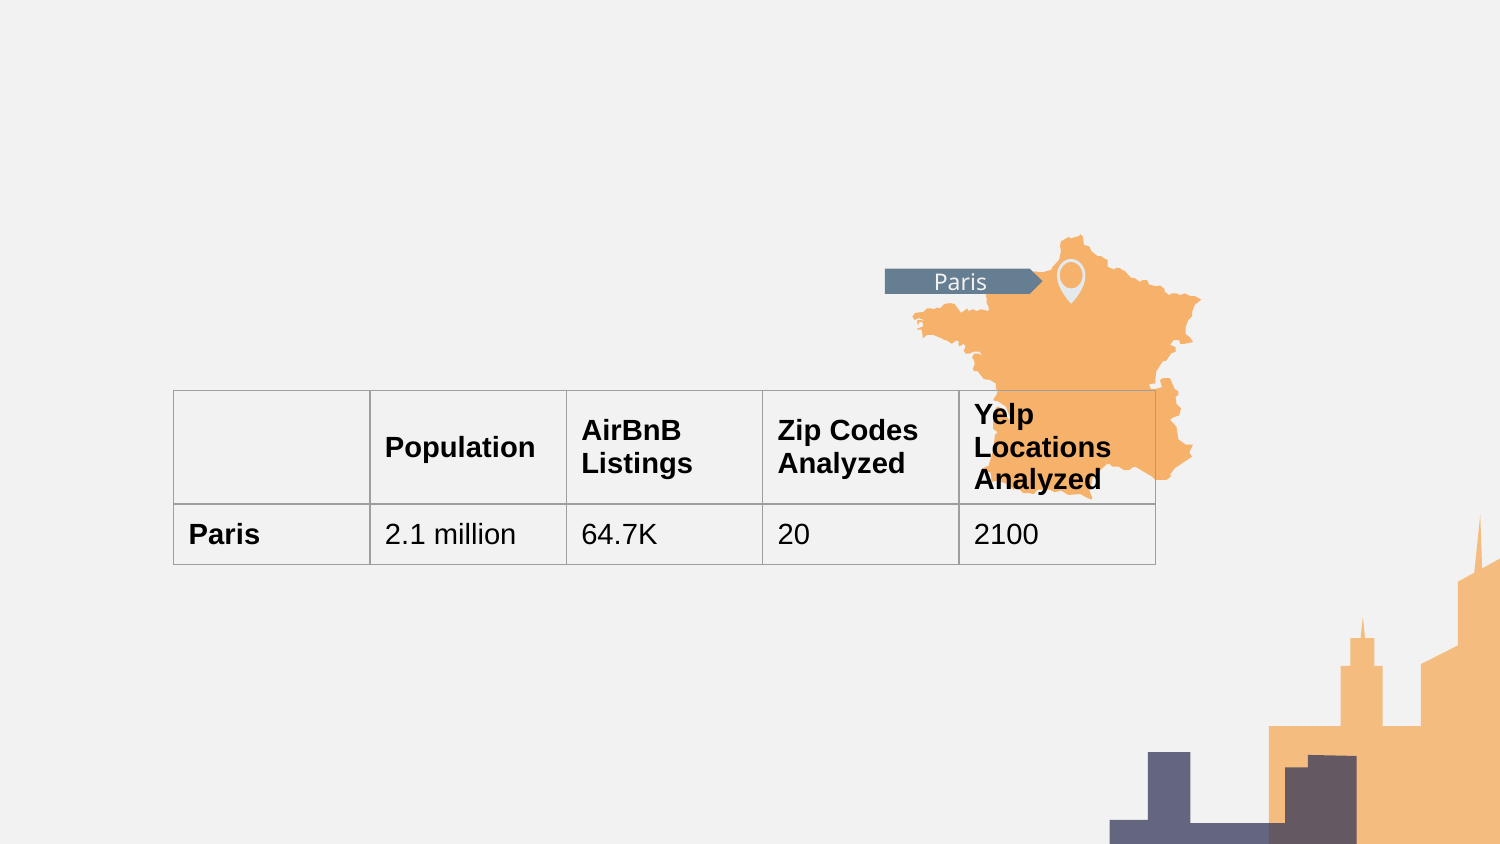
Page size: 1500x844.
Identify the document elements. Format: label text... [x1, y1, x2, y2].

table_header Yelp Locations Analyzed [960, 391, 1155, 503]
table_cell 20 [763, 505, 958, 564]
table_cell 64.7K [567, 505, 762, 564]
table_cell 2100 [960, 505, 1155, 564]
table_cell Paris [174, 505, 369, 564]
table_cell 2.1 million [371, 505, 566, 564]
table_header AirBnB Listings [567, 391, 762, 503]
text_box [1056, 258, 1086, 304]
table_header Population [371, 391, 566, 503]
text_box Paris [884, 268, 1043, 294]
text_box [912, 234, 1202, 480]
table_header Zip Codes Analyzed [763, 391, 958, 503]
table_header [174, 391, 369, 503]
